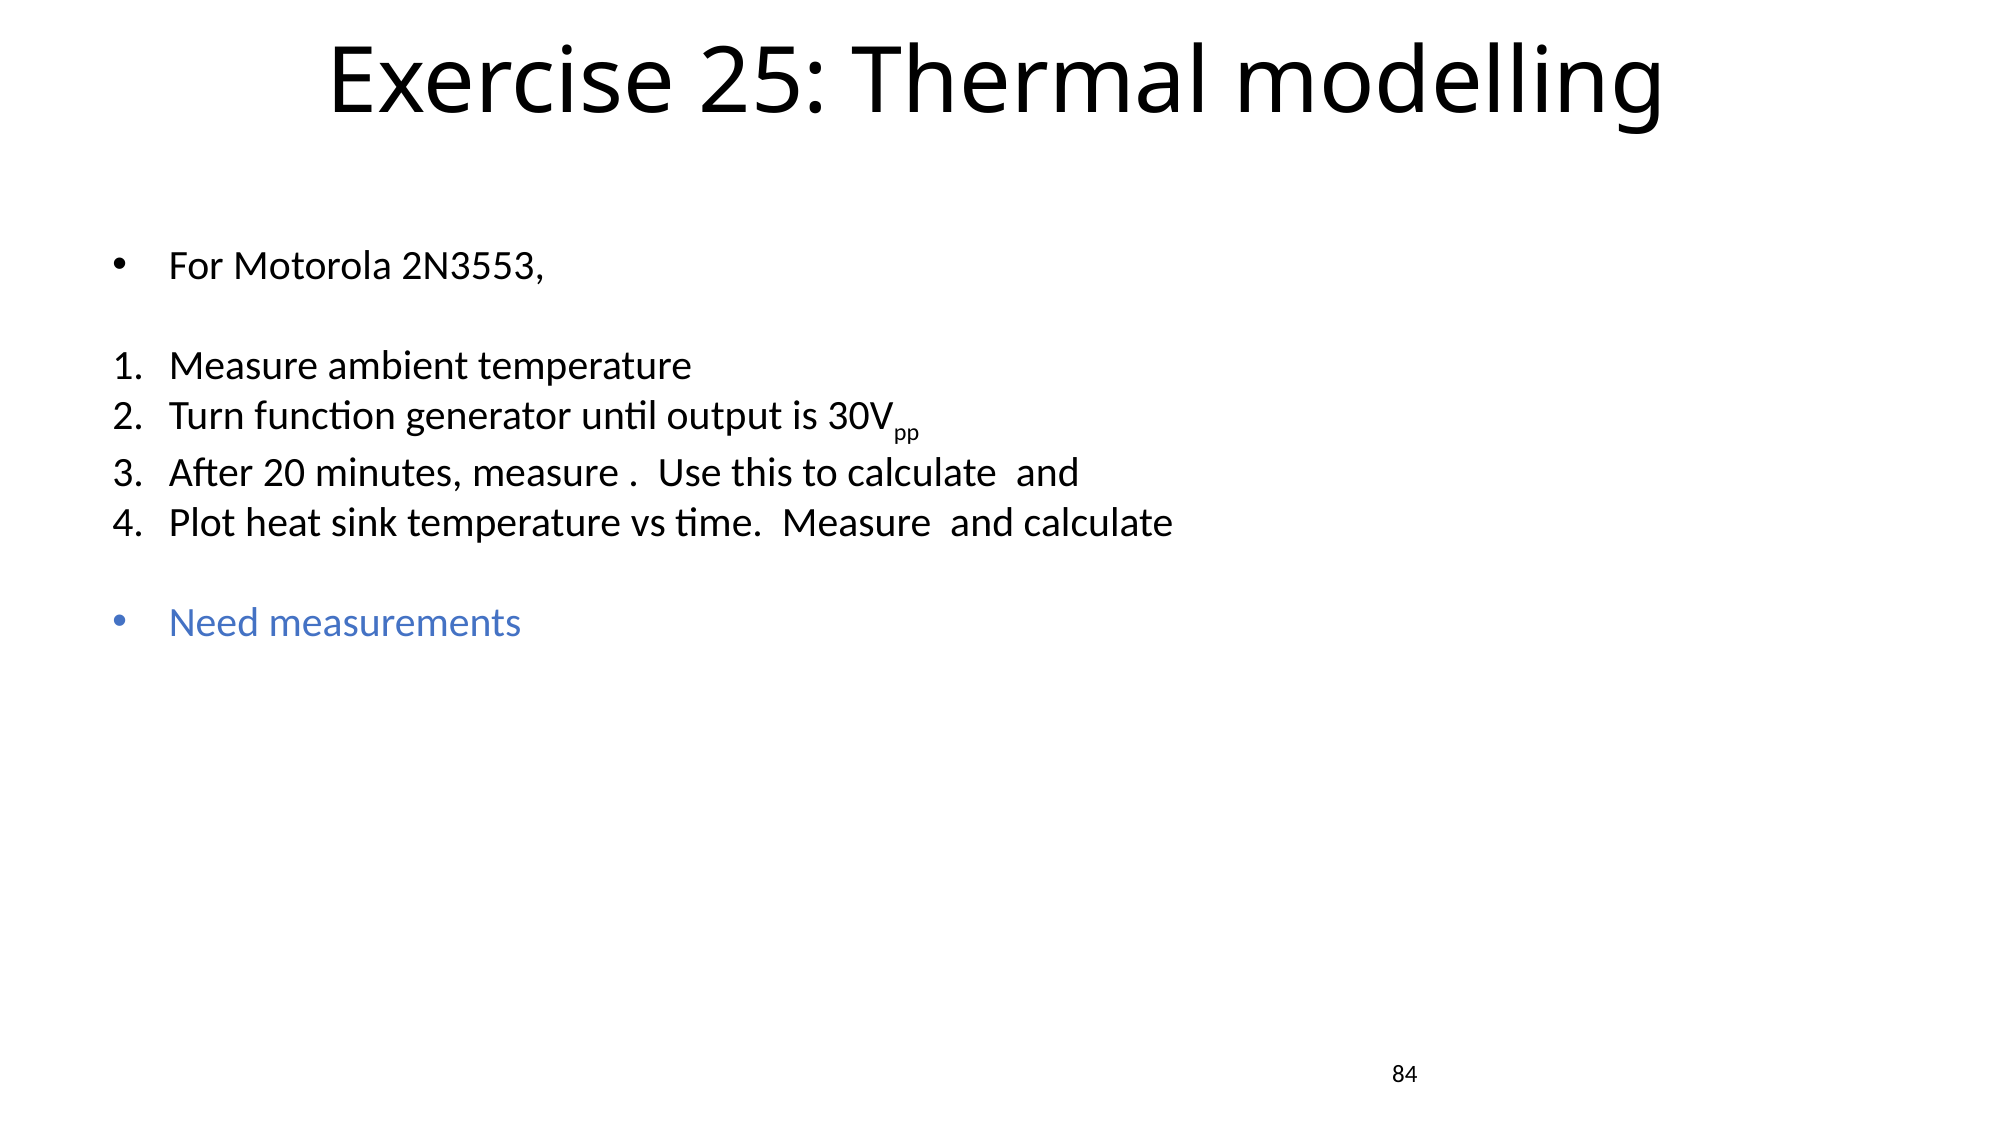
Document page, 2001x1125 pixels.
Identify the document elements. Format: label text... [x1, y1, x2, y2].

text_box Exercise 25: Thermal modelling [20, 20, 1975, 131]
slide_number 84 [1074, 738, 1425, 1125]
